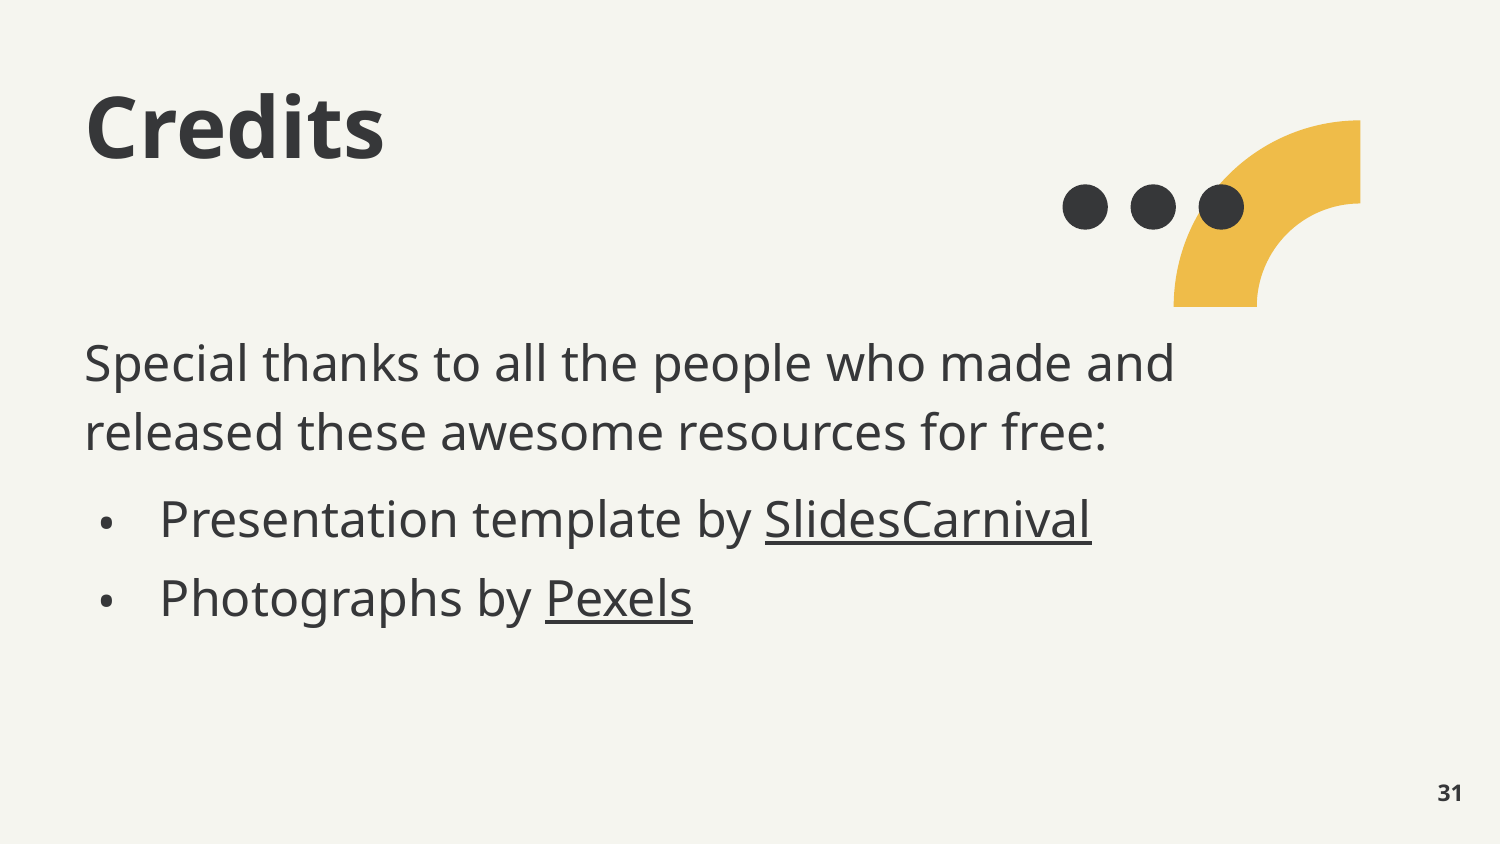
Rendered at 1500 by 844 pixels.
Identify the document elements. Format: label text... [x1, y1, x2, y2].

list Special thanks to all the people who made and released these awesome resources for free: Presentation template by SlidesCarnival Photographs by Pexels [84, 322, 1196, 720]
text_box [1198, 184, 1244, 230]
text_box [1062, 184, 1108, 230]
text_box [1130, 184, 1176, 230]
title Credits [84, 84, 1148, 203]
slide_number 31 [1374, 779, 1464, 809]
text_box [1173, 120, 1361, 307]
